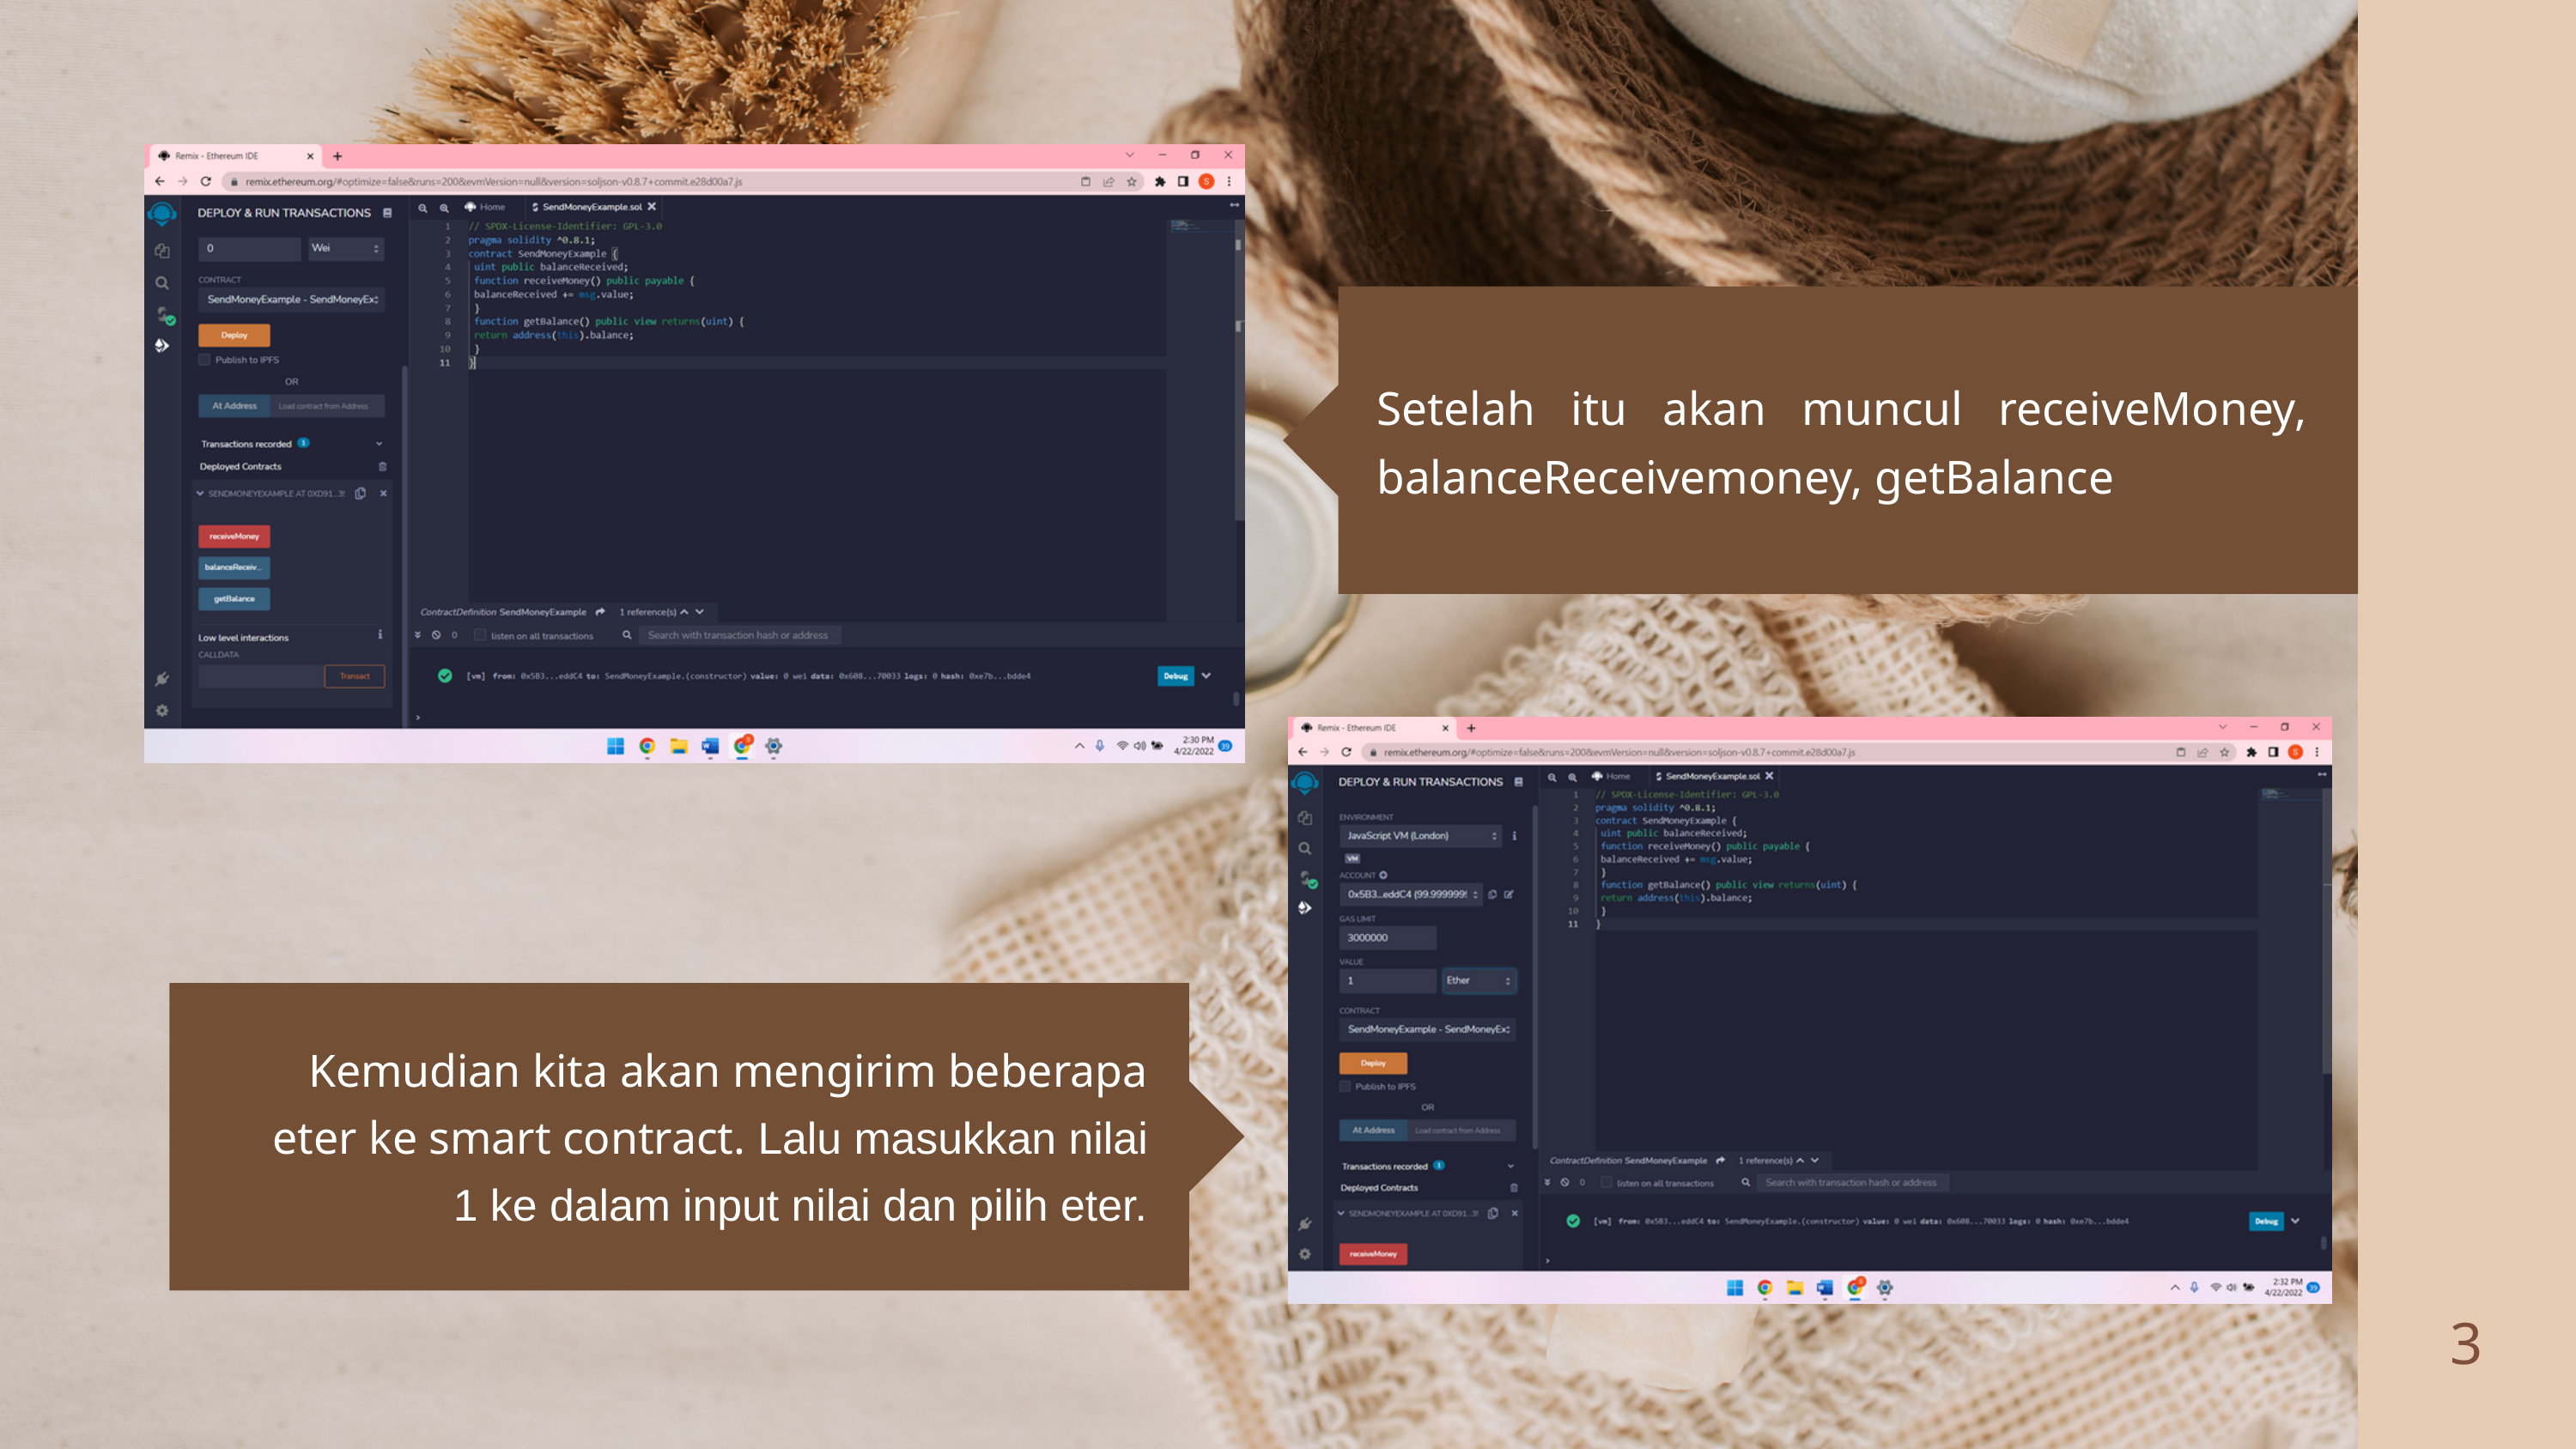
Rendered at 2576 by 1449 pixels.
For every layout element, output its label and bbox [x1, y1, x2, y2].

text_box [169, 982, 1245, 1291]
text_box [1282, 286, 2359, 595]
picture [0, 0, 2357, 1449]
text_box [2357, 0, 2576, 1449]
